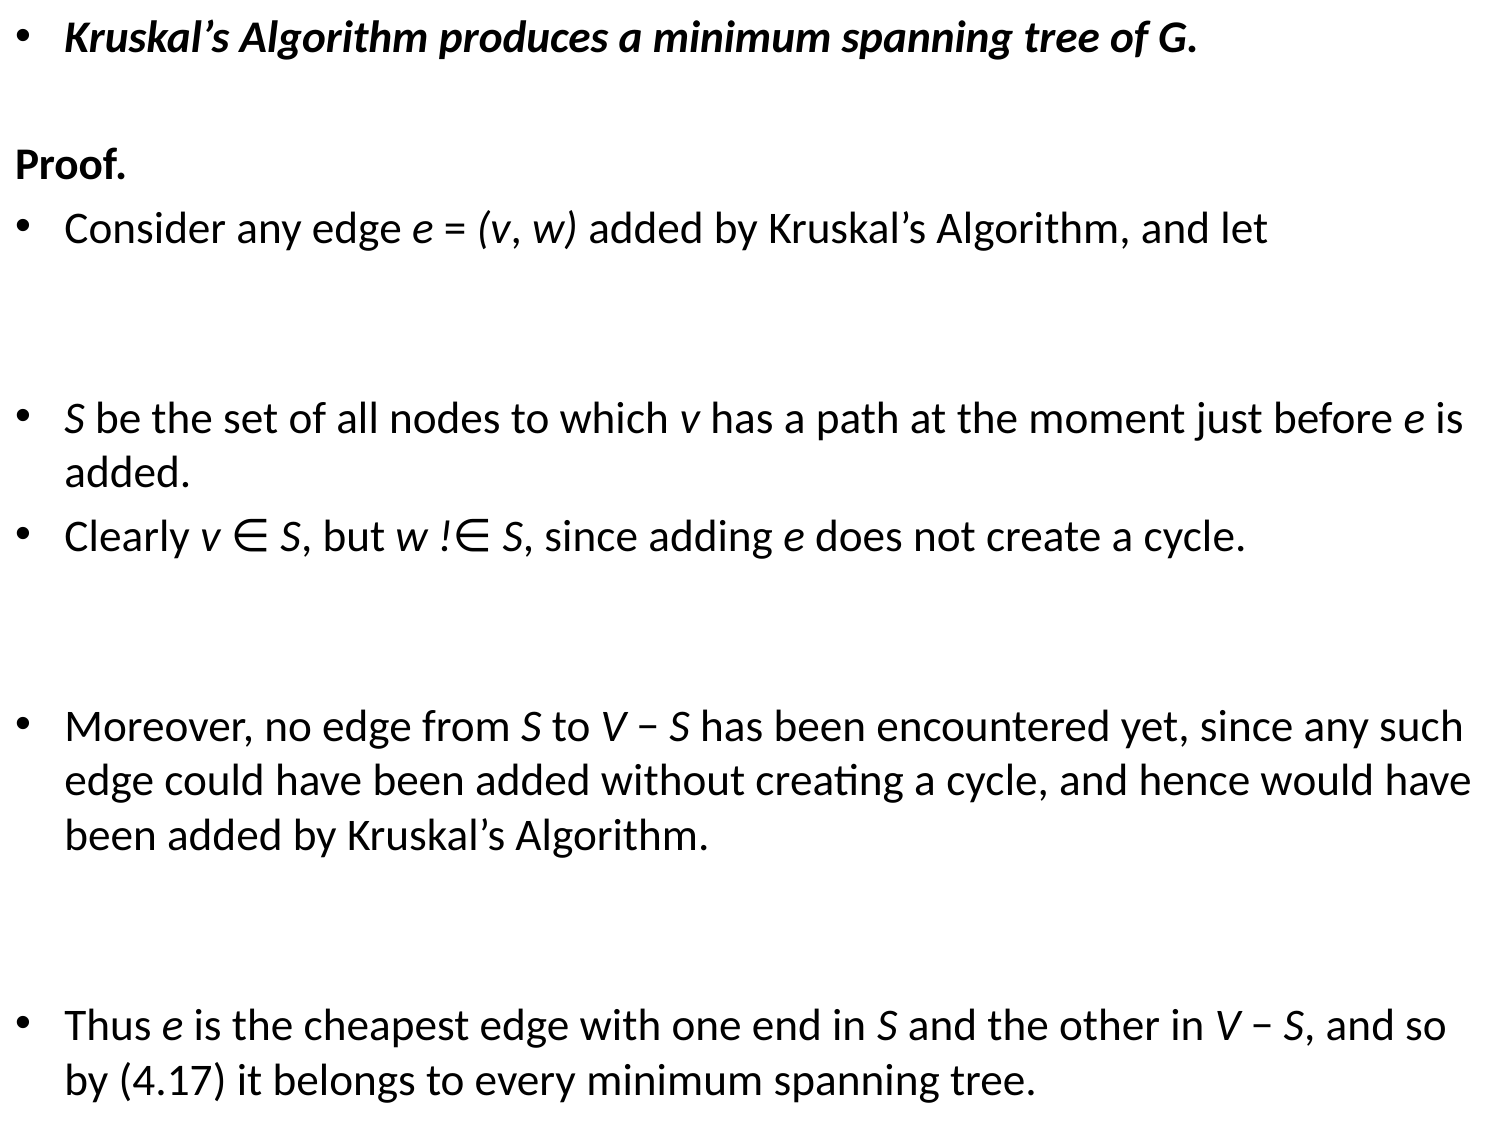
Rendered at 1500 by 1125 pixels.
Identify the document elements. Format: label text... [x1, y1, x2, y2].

list Kruskal’s Algorithm produces a minimum spanning tree of G. Proof. Consider any edge e = (v, w) added by Kruskal’s Algorithm, and let S be the set of all nodes to which v has a path at the moment just before e is added. Clearly v ∈ S, but w !∈ S, since adding e does not create a cycle. Moreover, no edge from S to V − S has been encountered yet, since any such edge could have been added without creating a cycle, and hence would have been added by Kruskal’s Algorithm. Thus e is the cheapest edge with one end in S and the other in V − S, and so by (4.17) it belongs to every minimum spanning tree. [0, 0, 1500, 1125]
